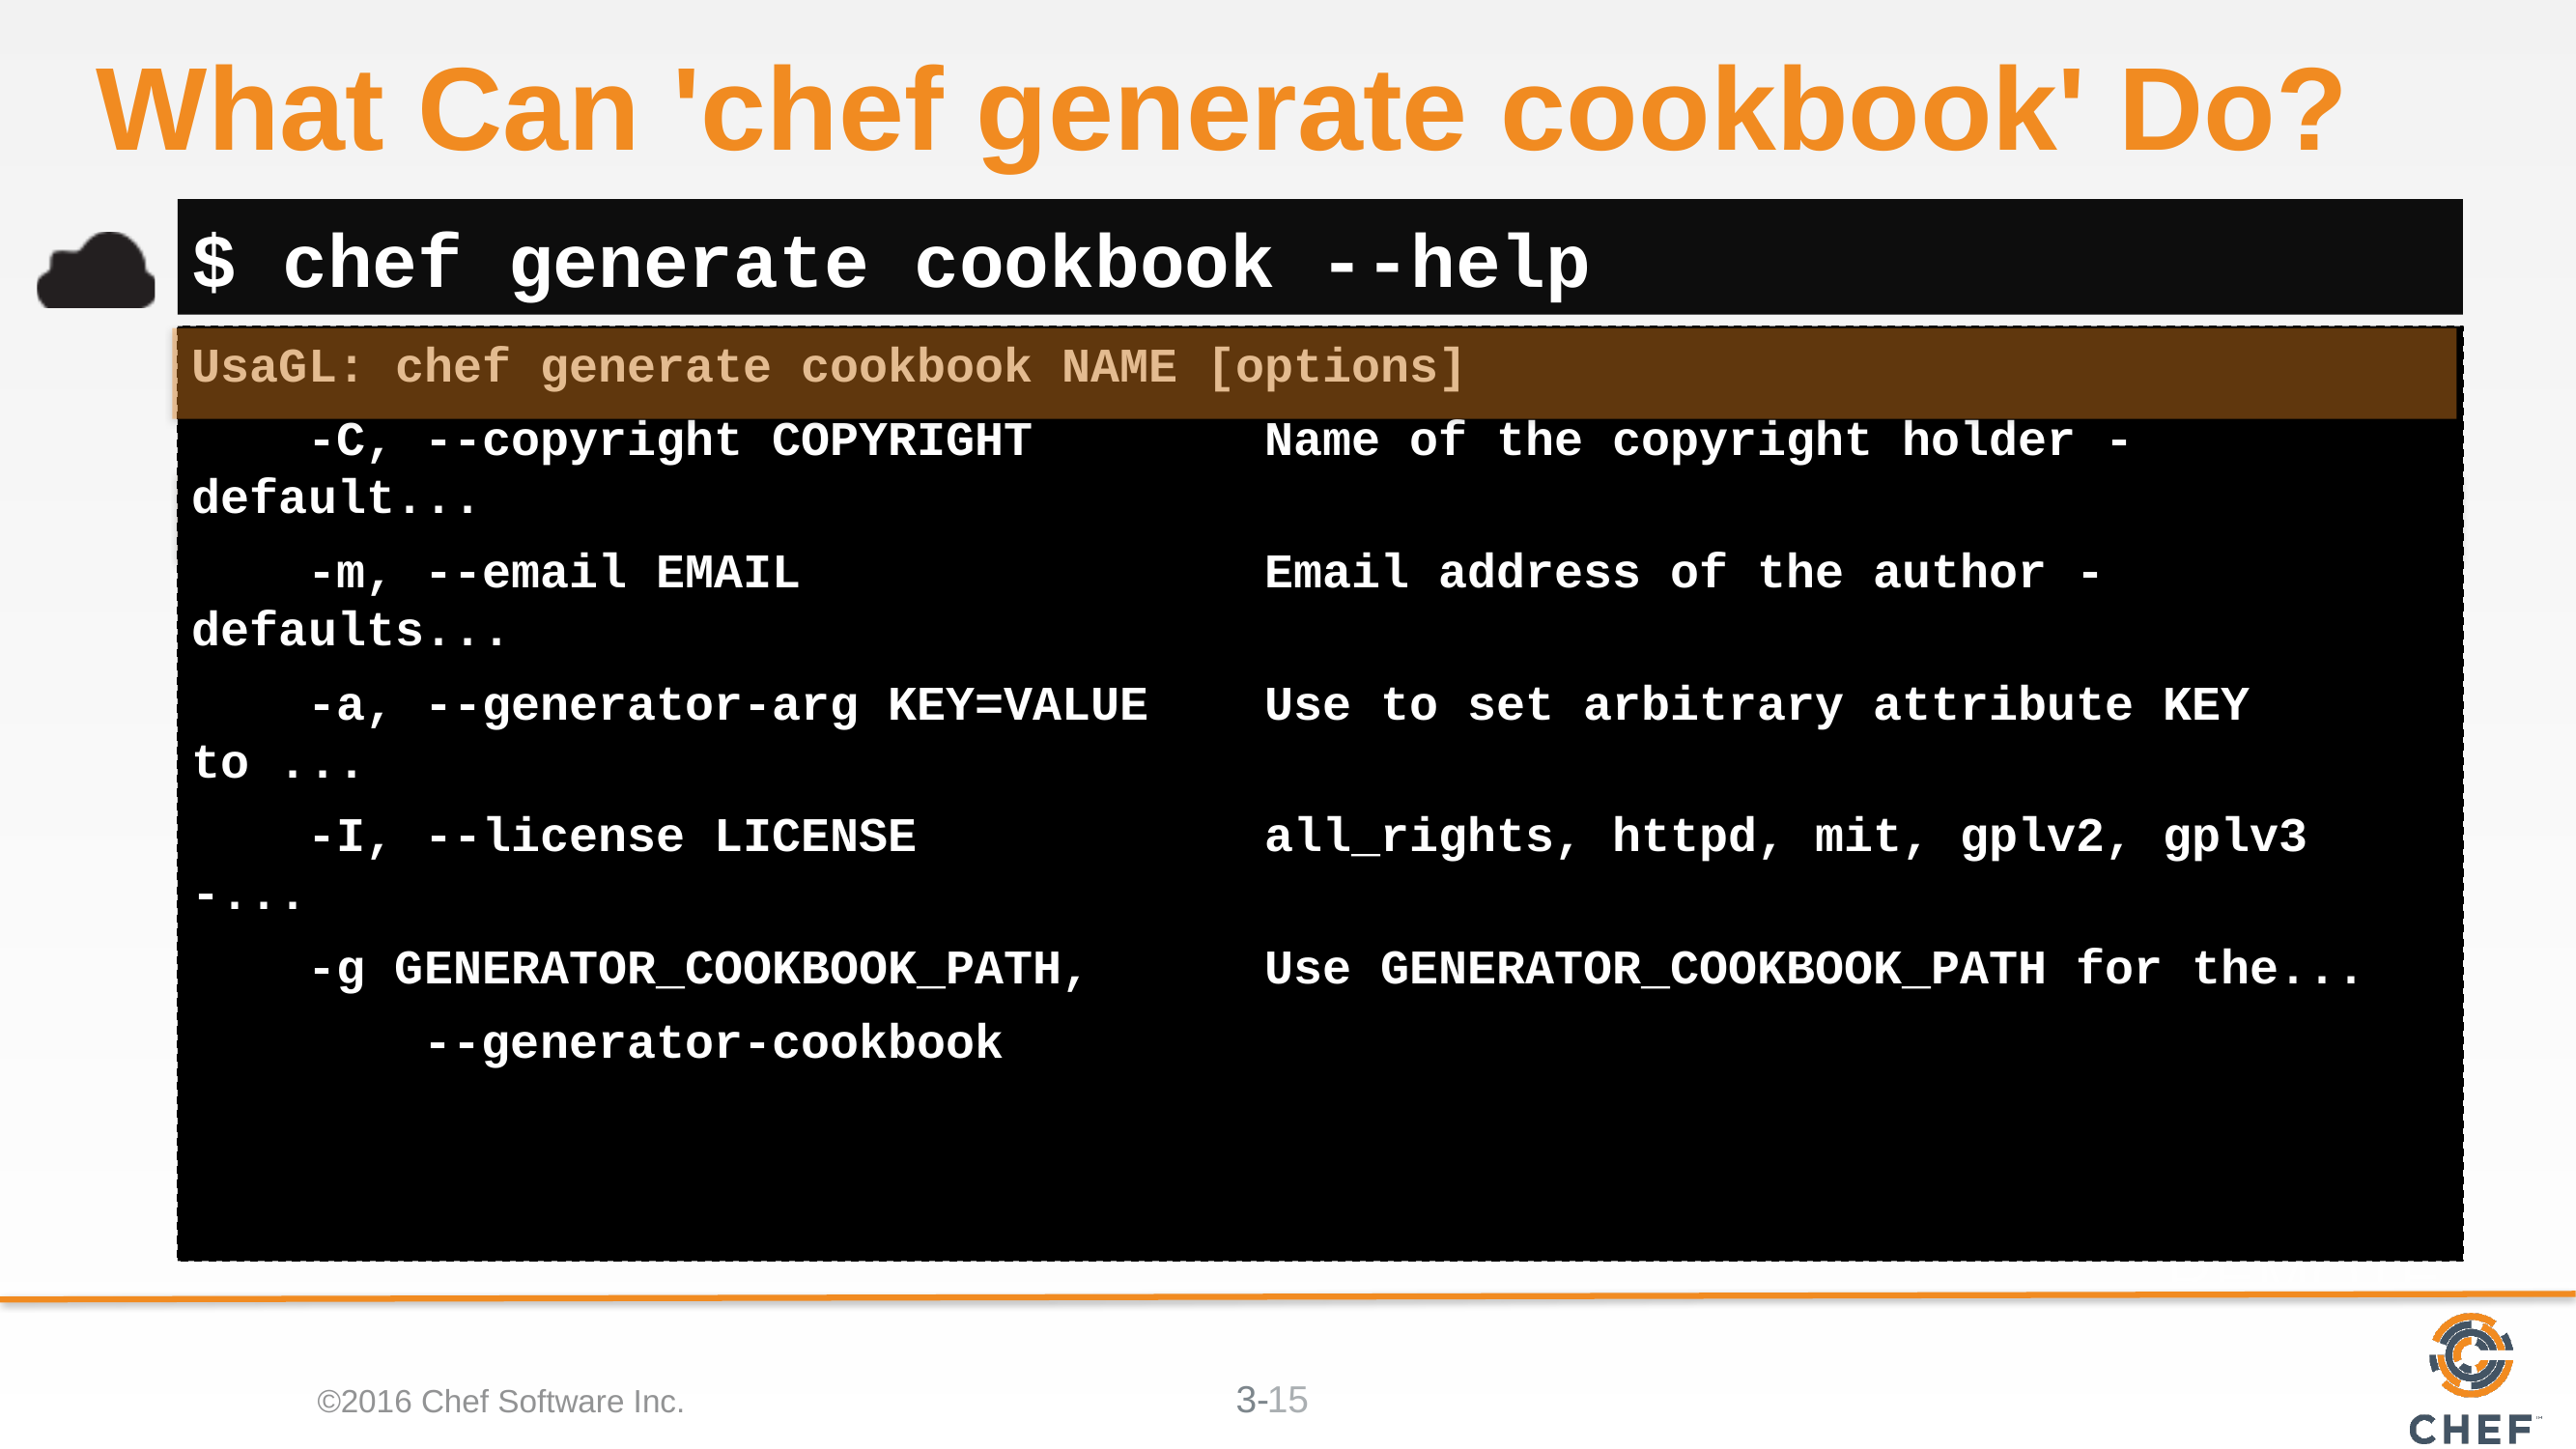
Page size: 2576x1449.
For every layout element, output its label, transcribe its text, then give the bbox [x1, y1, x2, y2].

list UsaGL: chef generate cookbook NAME [options] -C, --copyright COPYRIGHT Name of the copyright holder - default... -m, --email EMAIL Email address of the author - defaults... -a, --generator-arg KEY=VALUE Use to set arbitrary attribute KEY to ... -I, --license LICENSE all_rights, httpd, mit, gplv2, gplv3 -... -g GENERATOR_COOKBOOK_PATH, Use GENERATOR_COOKBOOK_PATH for the... --generator-cookbook [177, 326, 2464, 333]
title What Can 'chef generate cookbook' Do? [96, 48, 2463, 180]
text_box [172, 327, 2457, 419]
slide_number 15 [998, 1359, 1578, 1437]
footer ©2016 Chef Software Inc. [51, 1359, 952, 1440]
picture [2399, 1297, 2550, 1449]
list UsaGL: chef generate cookbook NAME [options] -C, --copyright COPYRIGHT Name of the copyright holder - default... -m, --email EMAIL Email address of the author - defaults... -a, --generator-arg KEY=VALUE Use to set arbitrary attribute KEY to ... -I, --license LICENSE all_rights, httpd, mit, gplv2, gplv3 -... -g GENERATOR_COOKBOOK_PATH, Use GENERATOR_COOKBOOK_PATH for the... --generator-cookbook [177, 422, 2464, 1262]
list $ chef generate cookbook --help [177, 199, 2463, 315]
